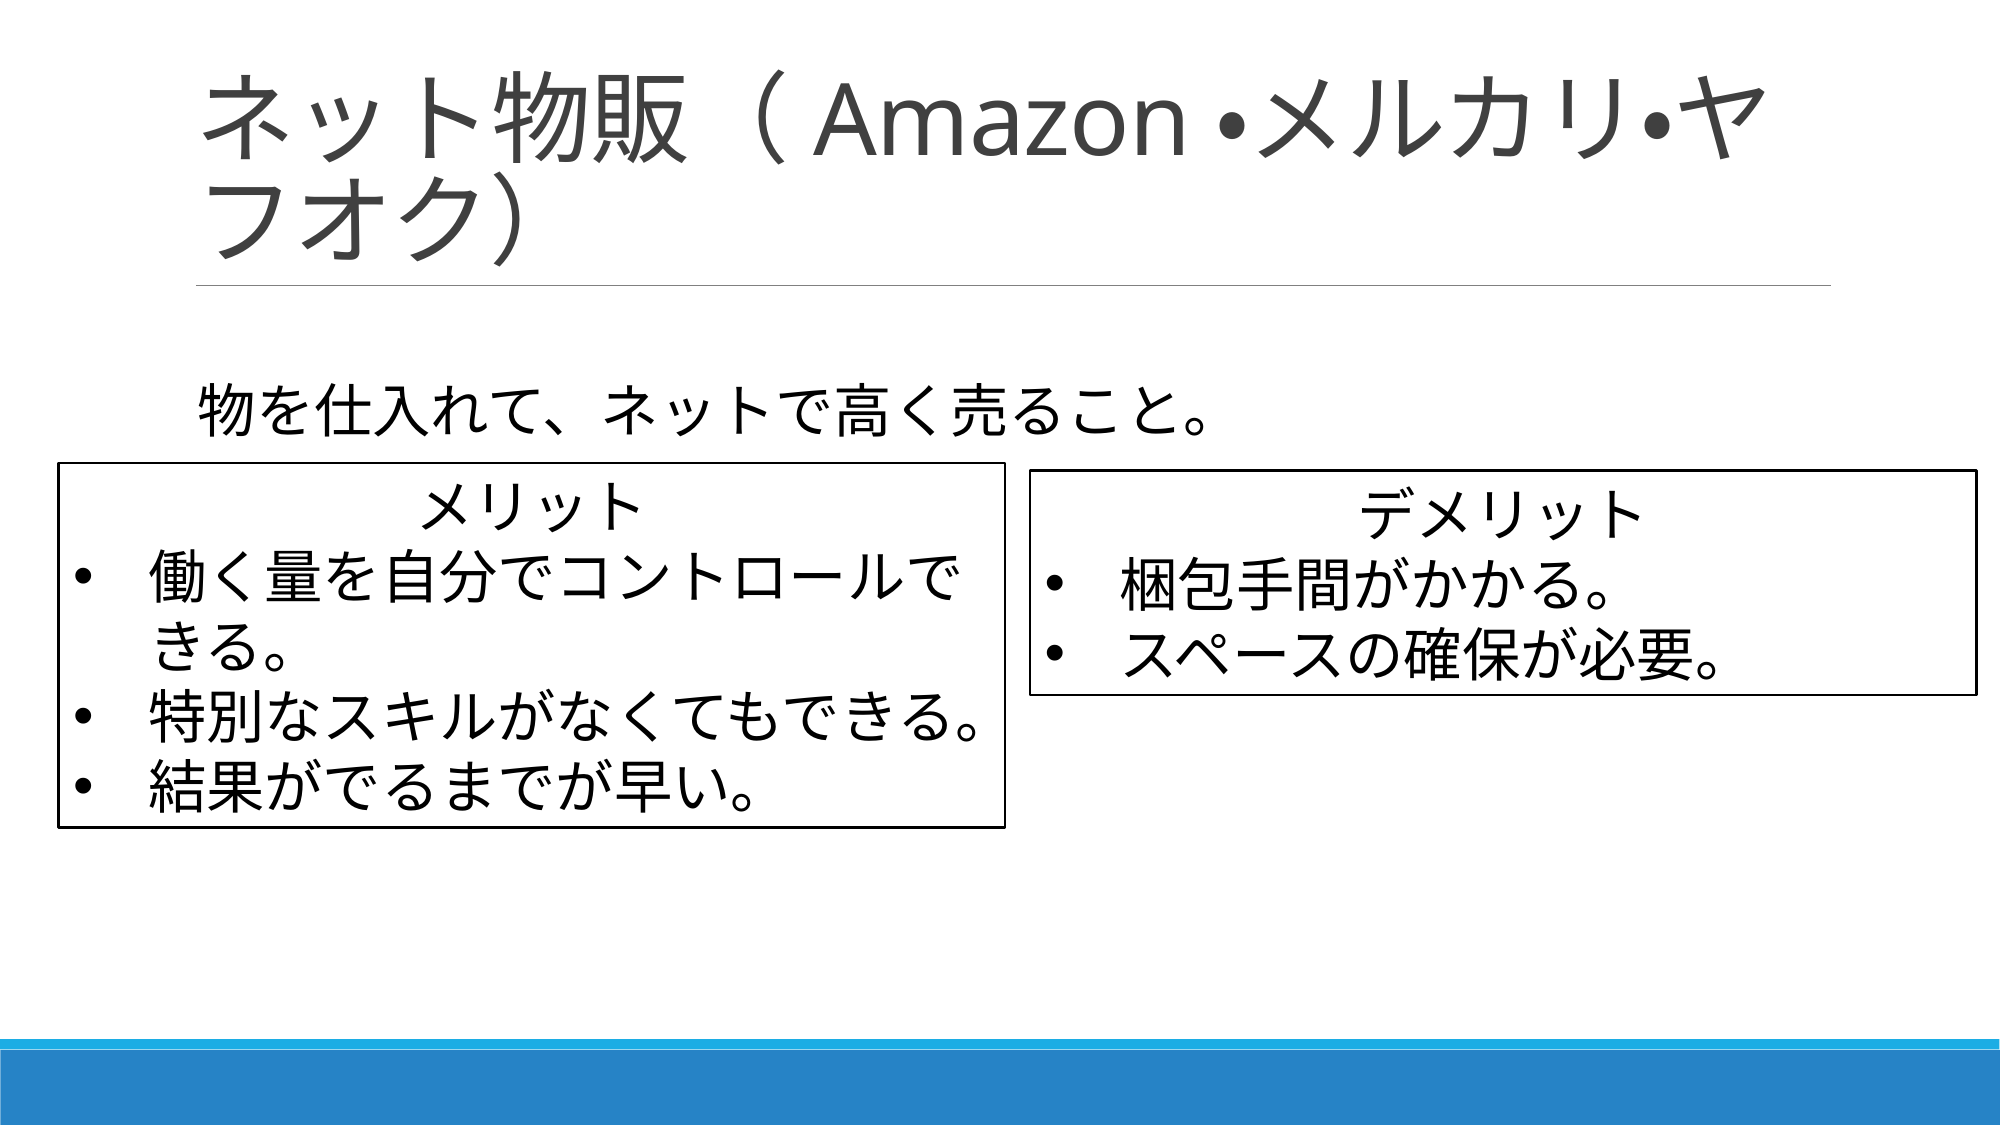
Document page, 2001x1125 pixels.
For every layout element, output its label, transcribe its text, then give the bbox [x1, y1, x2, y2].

text_box メリット 働く量を自分でコントロールできる。 特別なスキルがなくてもできる。 結果がでるまでが早い。 [57, 462, 1006, 829]
text_box 物を仕入れて、ネットで高く売ること。 [183, 366, 1820, 452]
text_box デメリット 梱包手間がかかる。 スペースの確保が必要。 [1029, 469, 1978, 696]
title ネット物販（Amazon・メルカリ・ヤフオク） [180, 47, 1830, 285]
